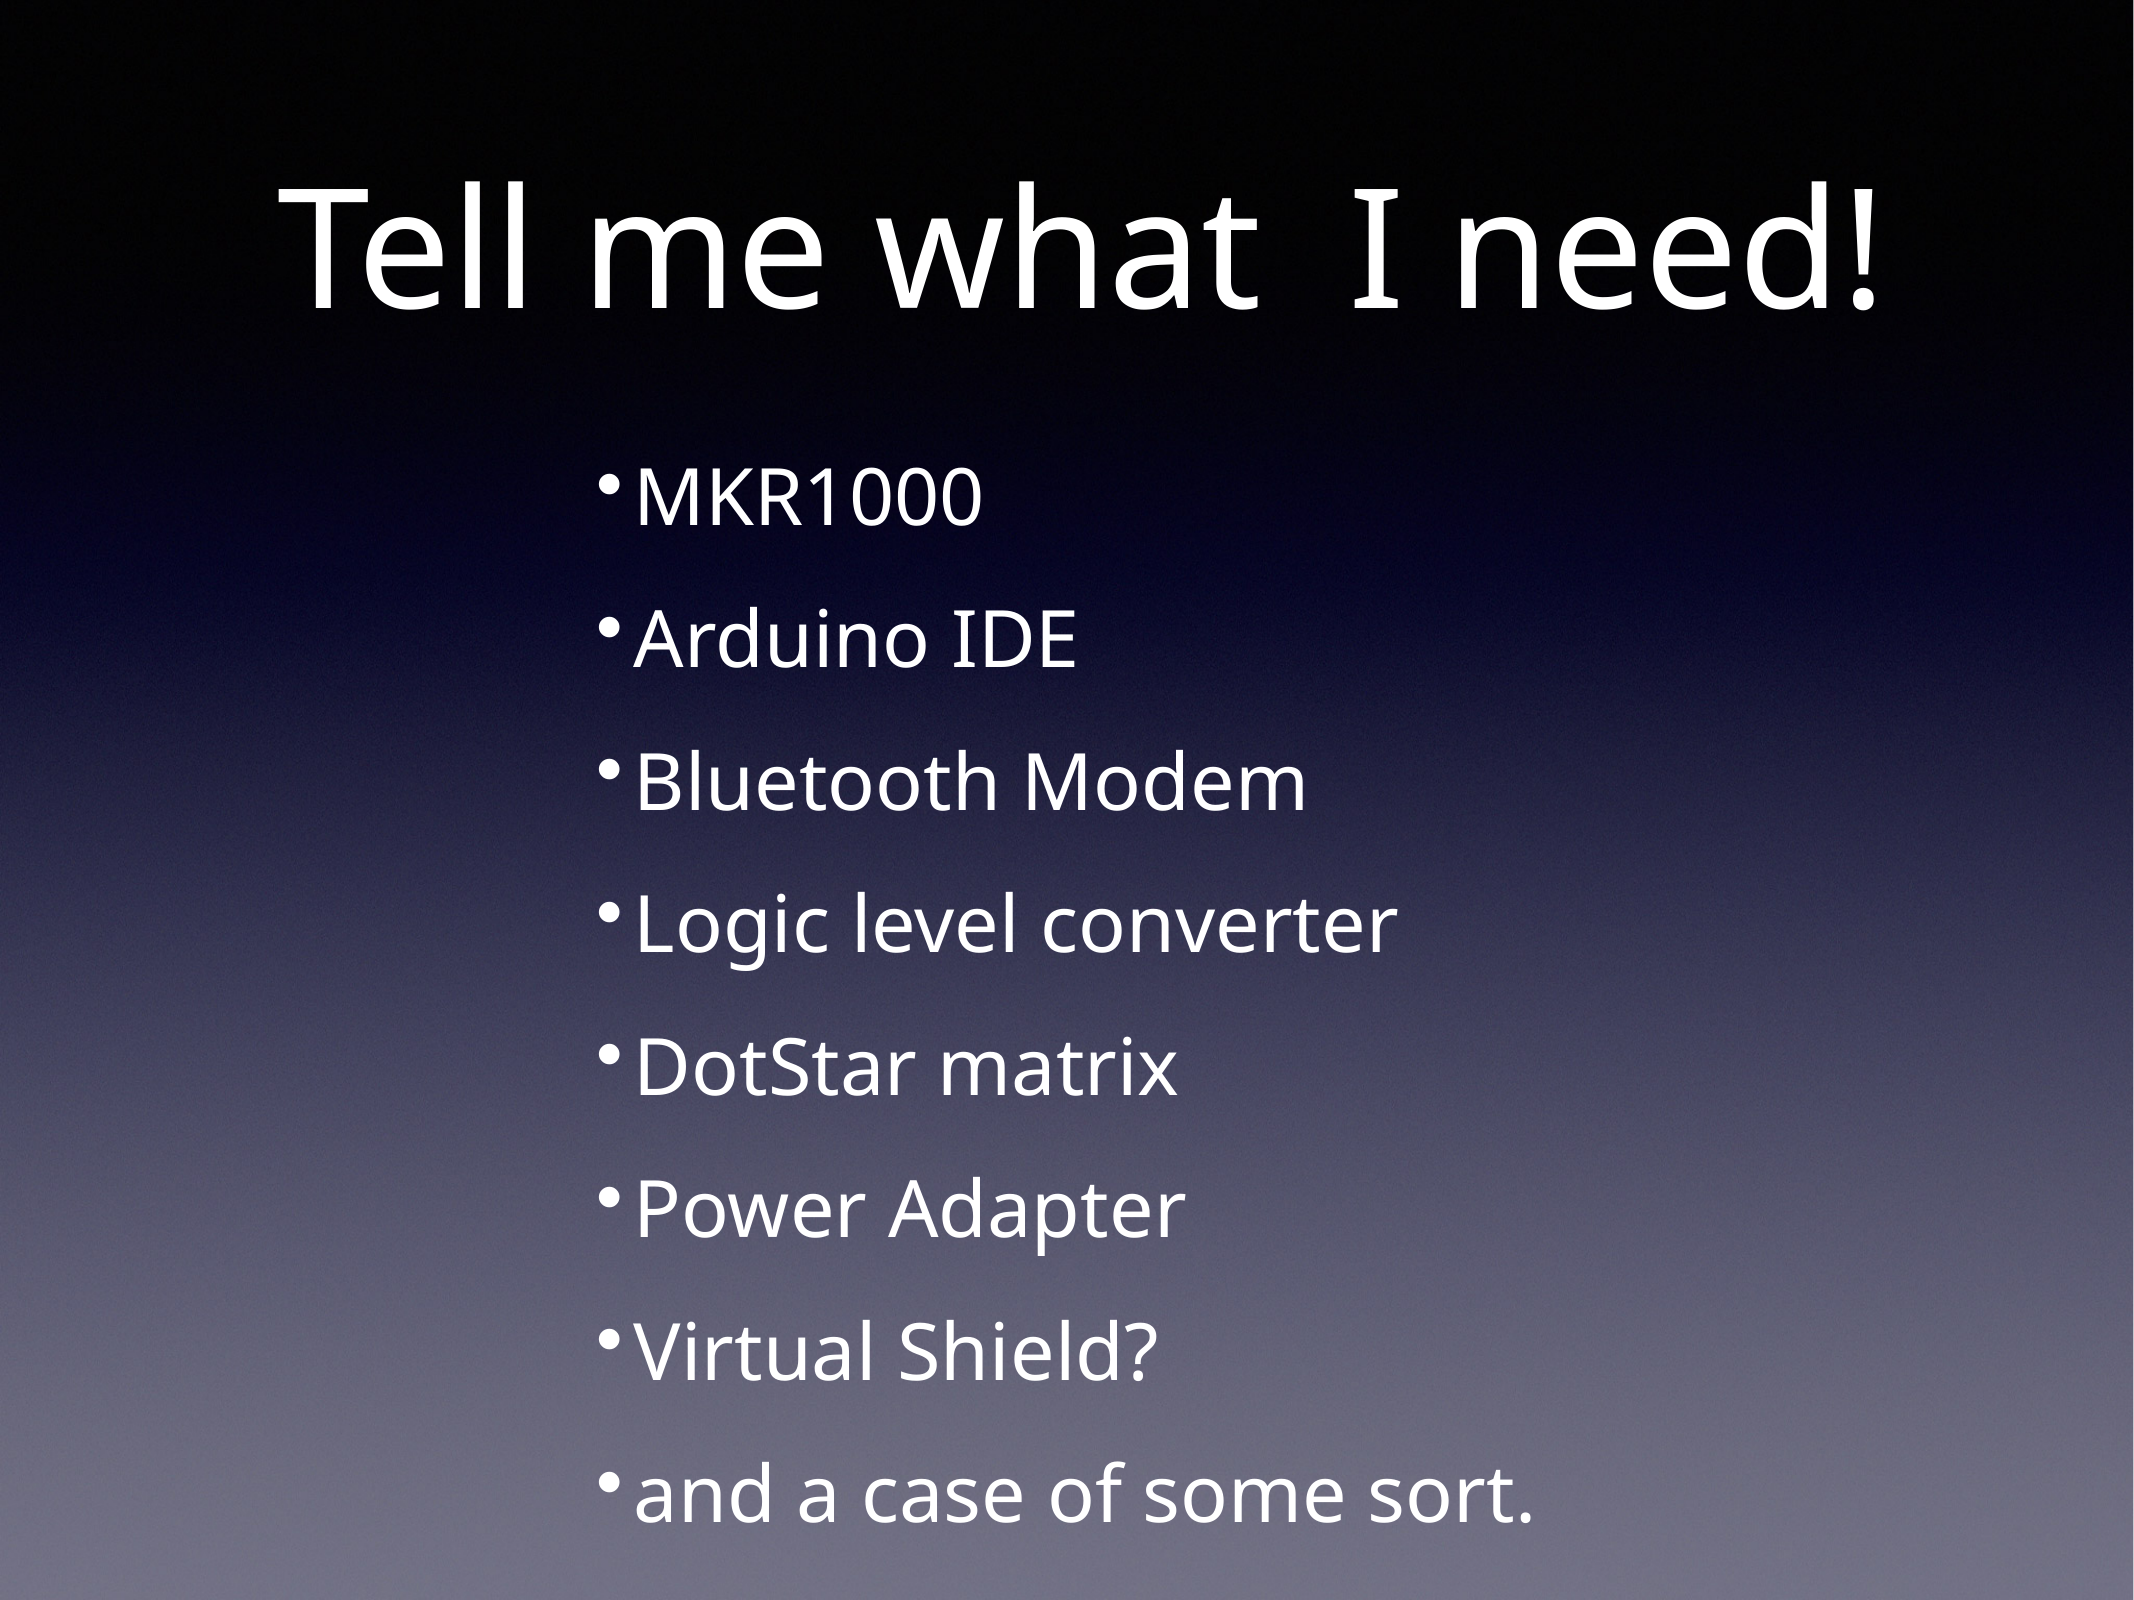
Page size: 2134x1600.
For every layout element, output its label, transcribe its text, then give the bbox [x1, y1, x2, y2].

picture [0, 0, 2134, 1600]
title Tell me what I need! [122, 76, 2042, 407]
text_box MKR1000 Arduino IDE Bluetooth Modem Logic level converter DotStar matrix Power Adapter Virtual Shield? and a case of some sort. [588, 390, 1546, 1548]
